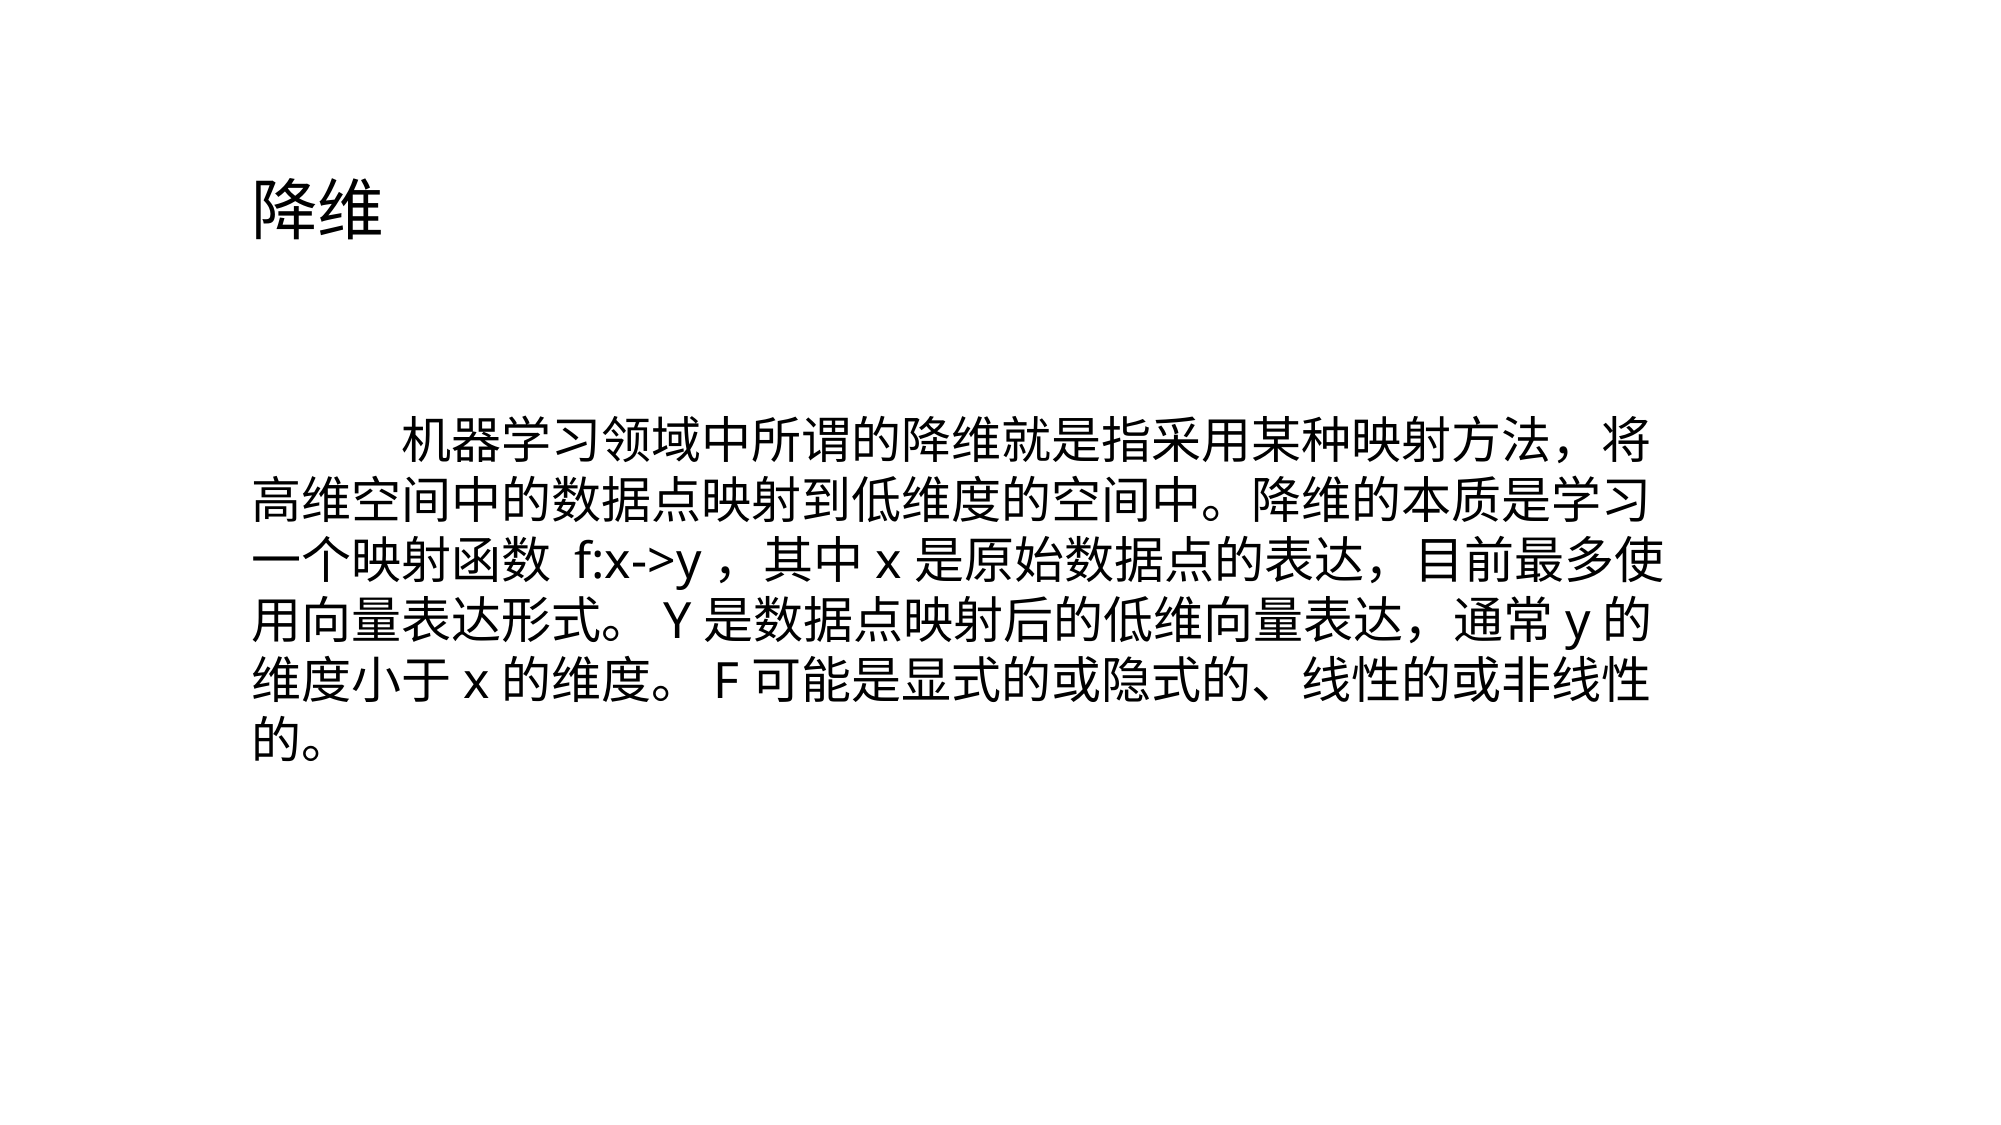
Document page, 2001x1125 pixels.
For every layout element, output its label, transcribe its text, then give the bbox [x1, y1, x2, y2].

text_box 降维 机器学习领域中所谓的降维就是指采用某种映射方法，将高维空间中的数据点映射到低维度的空间中。降维的本质是学习一个映射函数 f:x->y，其中x是原始数据点的表达，目前最多使用向量表达形式。Y是数据点映射后的低维向量表达，通常y的维度小于x的维度。F可能是显式的或隐式的、线性的或非线性的。 [236, 160, 1682, 776]
